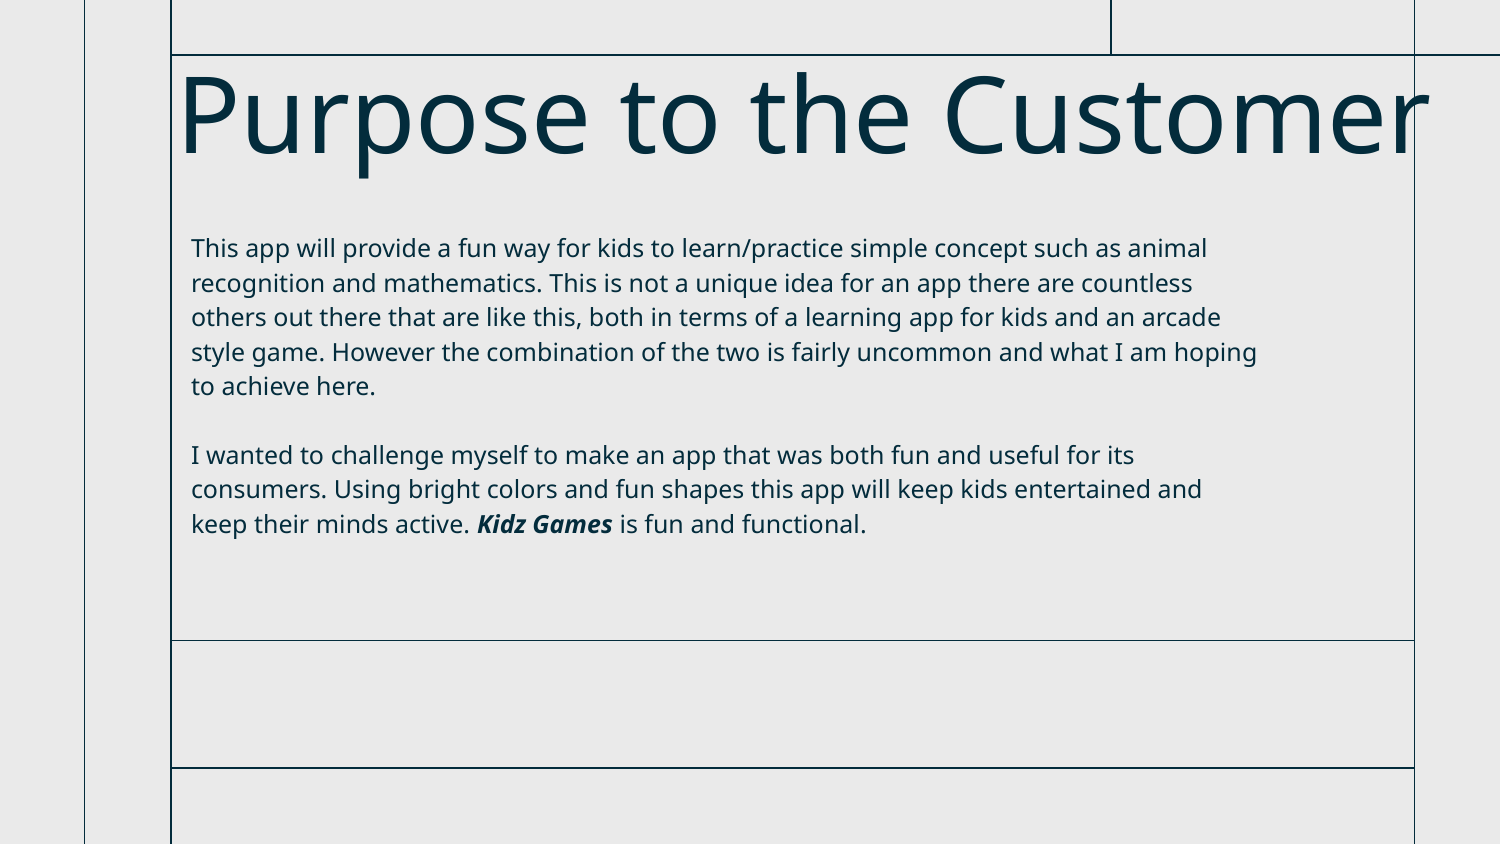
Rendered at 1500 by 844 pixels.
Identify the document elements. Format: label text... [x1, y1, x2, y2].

title Purpose to the Customer [131, 56, 1500, 214]
text_box This app will provide a fun way for kids to learn/practice simple concept such as animal recognition and mathematics. This is not a unique idea for an app there are countless others out there that are like this, both in terms of a learning app for kids and an arcade style game. However the combination of the two is fairly uncommon and what I am hoping to achieve here. I wanted to challenge myself to make an app that was both fun and useful for its consumers. Using bright colors and fun shapes this app will keep kids entertained and keep their minds active. Kidz Games is fun and functional. [176, 213, 1283, 548]
